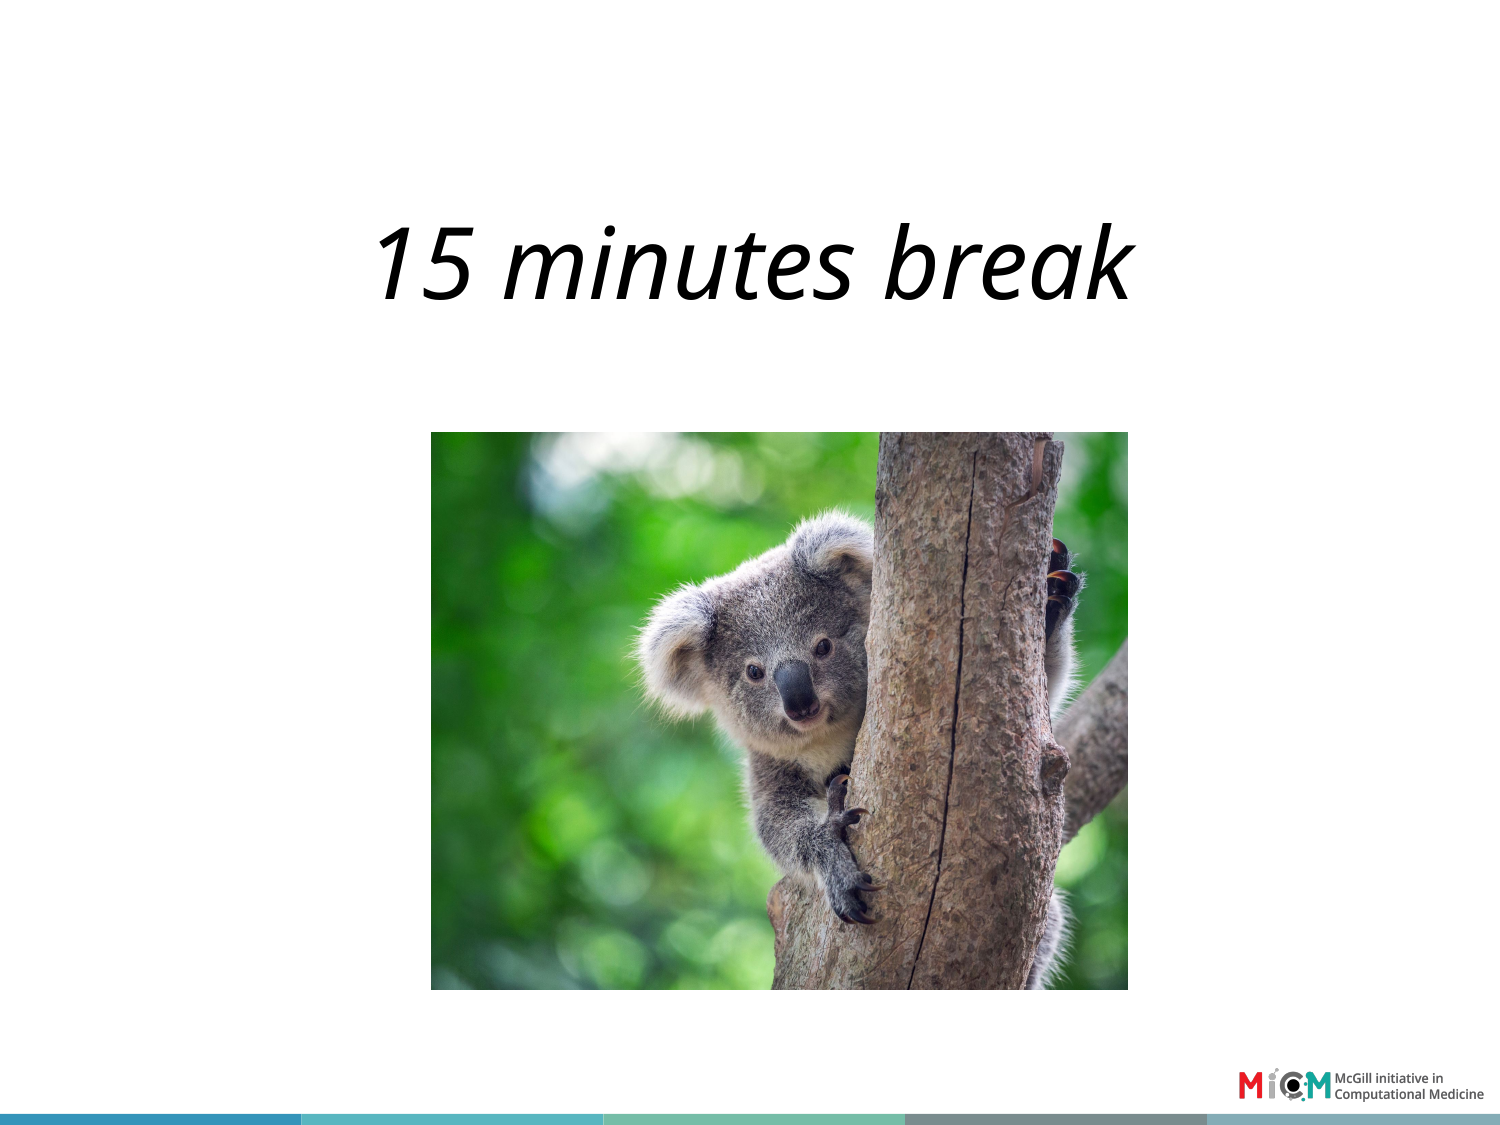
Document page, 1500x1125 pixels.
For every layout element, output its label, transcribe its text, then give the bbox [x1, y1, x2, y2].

list 15 minutes break [103, 205, 1397, 920]
picture [1211, 1051, 1500, 1122]
picture [431, 432, 1128, 990]
